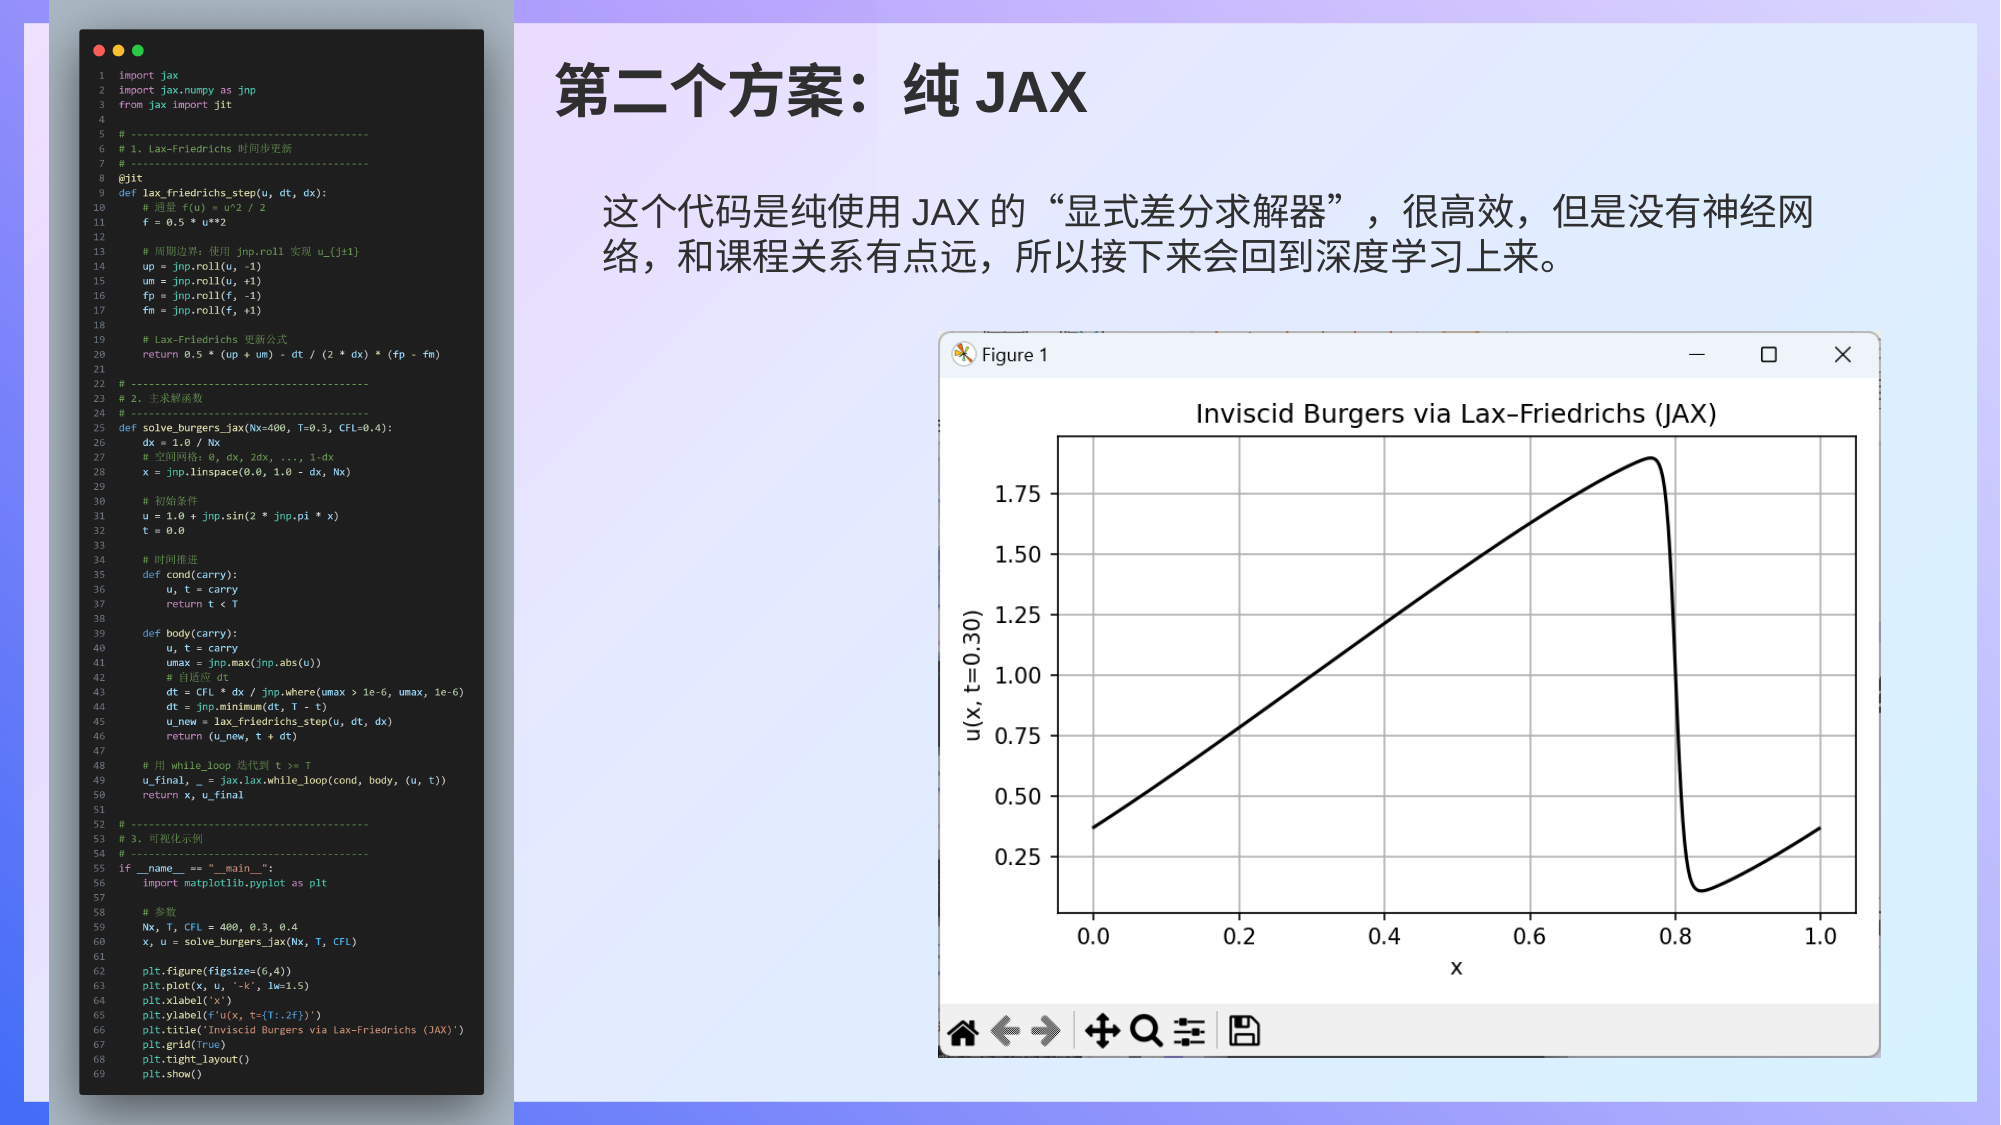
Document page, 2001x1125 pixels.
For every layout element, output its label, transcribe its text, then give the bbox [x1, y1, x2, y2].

picture [49, 0, 514, 1125]
title 第二个方案：纯JAX [538, 0, 2000, 132]
picture [938, 331, 1881, 1058]
text_box 这个代码是纯使用JAX的“显式差分求解器”，很高效，但是没有神经网络，和课程关系有点远，所以接下来会回到深度学习上来。 [588, 180, 1854, 286]
